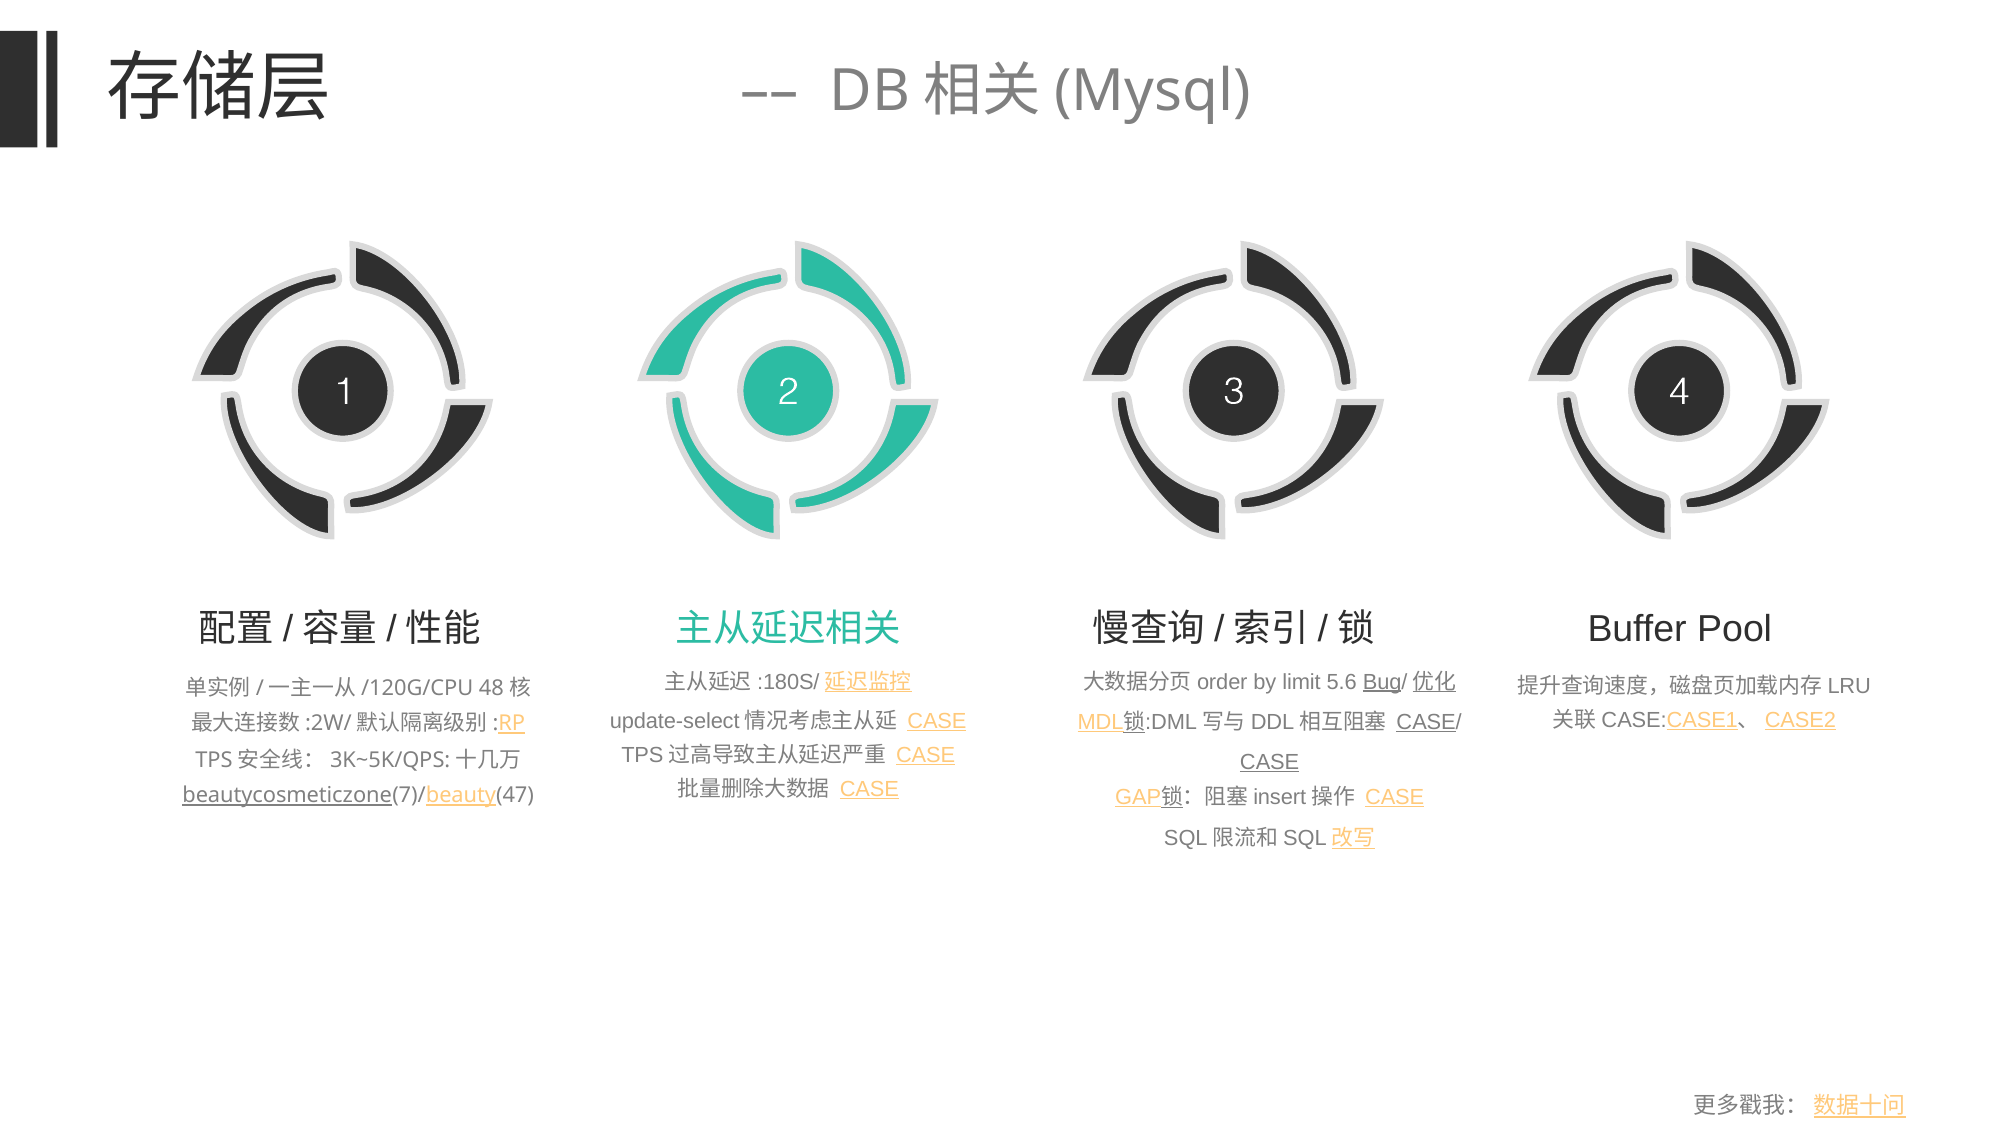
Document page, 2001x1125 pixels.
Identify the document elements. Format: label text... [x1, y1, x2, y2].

text_box 主从延迟相关 [660, 596, 916, 650]
text_box 慢查询/索引/锁 [1077, 596, 1390, 650]
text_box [1532, 244, 1826, 538]
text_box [196, 244, 490, 538]
text_box 大数据分页order by limit 5.6 Bug/优化 MDL锁:DML写与DDL相互阻塞 CASE/CASE GAP锁：阻塞insert操作 CASE SQL限流和SQL改写 [1039, 650, 1500, 863]
text_box Buffer Pool [1572, 596, 1787, 656]
text_box 单实例/一主一从/120G/CPU 48核 最大连接数:2W/默认隔离级别:RP TPS安全线：3K~5K/QPS:十几万 beautycosmeticzone(7)/beauty(47) [163, 658, 553, 818]
text_box 提升查询速度，磁盘页加载内存LRU 关联CASE:CASE1、CASE2 [1500, 656, 1889, 740]
text_box 更多戳我： 数据十问 [1678, 1073, 1987, 1125]
text_box 配置/容量/性能 [184, 596, 496, 656]
text_box 主从延迟:180S/延迟监控 update-select情况考虑主从延 CASE TPS过高导致主从延迟严重 CASE 批量删除大数据 CASE [593, 650, 983, 809]
text_box –– DB相关(Mysql) [710, 44, 1306, 130]
title 存储层 [91, 30, 1207, 148]
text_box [641, 244, 935, 538]
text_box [1087, 244, 1381, 538]
